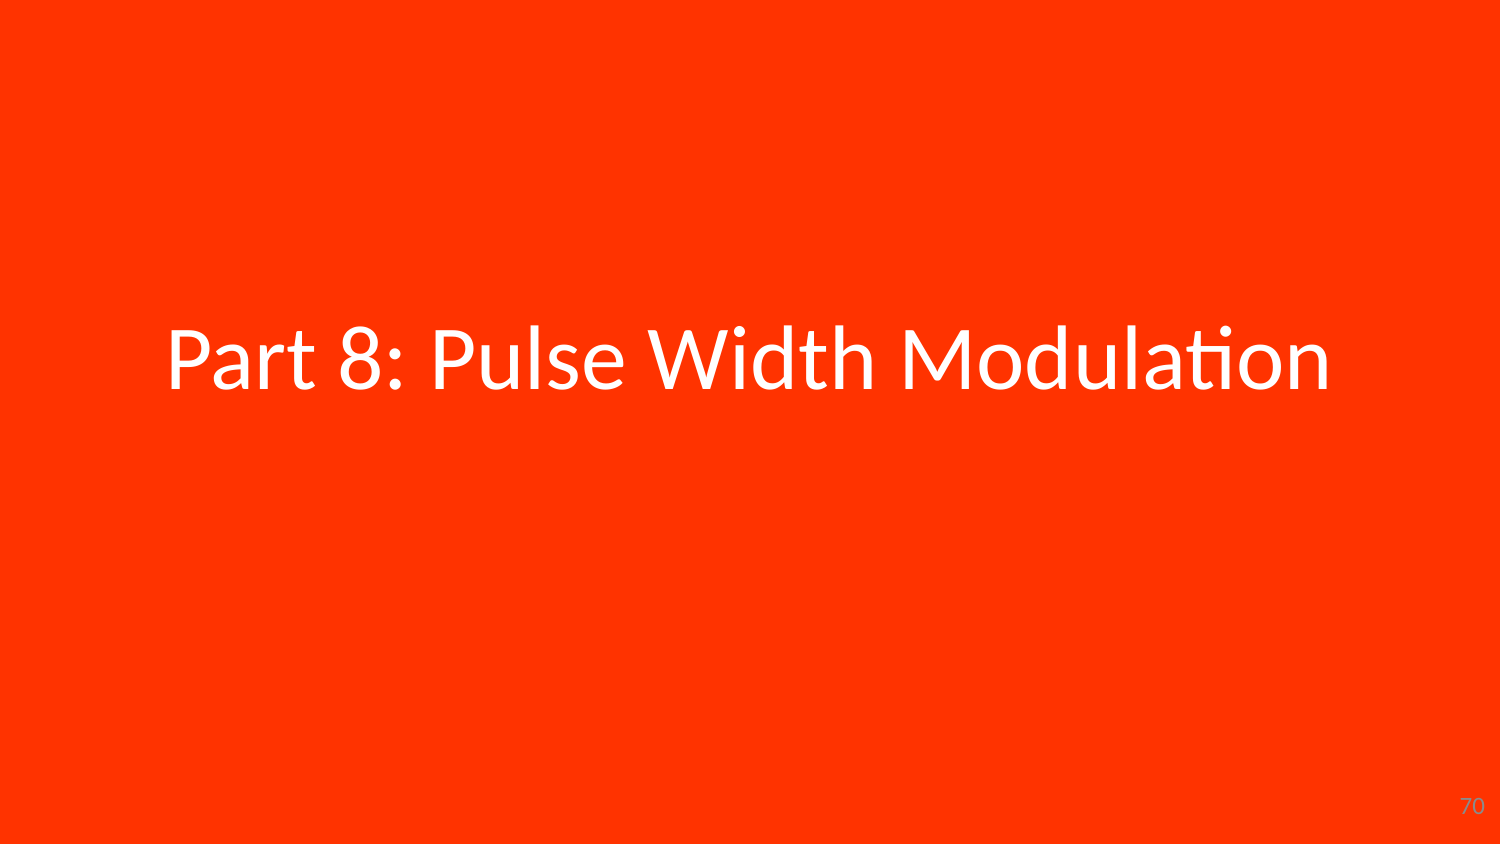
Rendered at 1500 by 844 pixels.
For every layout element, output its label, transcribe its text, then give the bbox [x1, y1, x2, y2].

slide_number 70 [1415, 782, 1500, 828]
title Part 8: Pulse Width Modulation [112, 262, 1388, 443]
